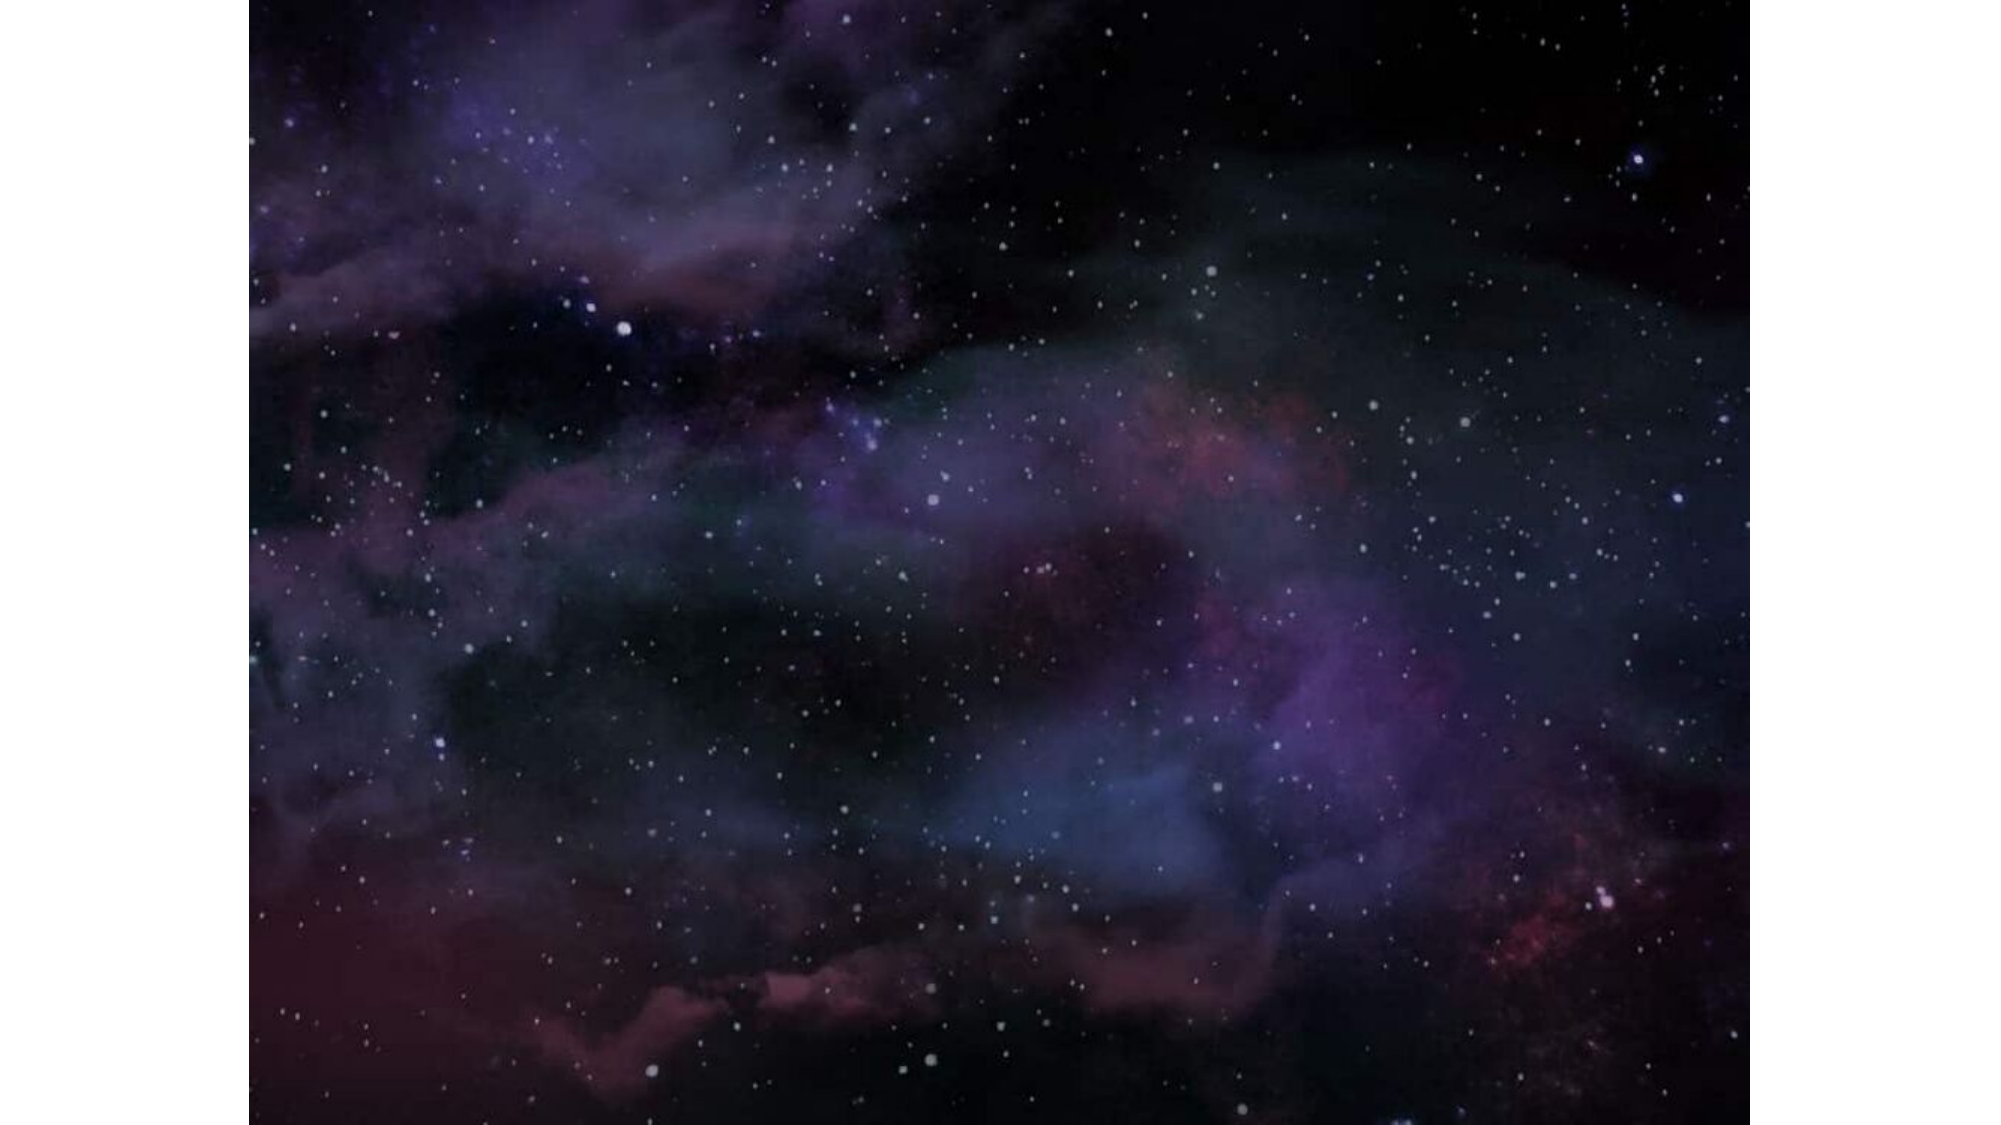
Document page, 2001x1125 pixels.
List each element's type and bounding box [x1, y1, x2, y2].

picture [249, 0, 1750, 1125]
